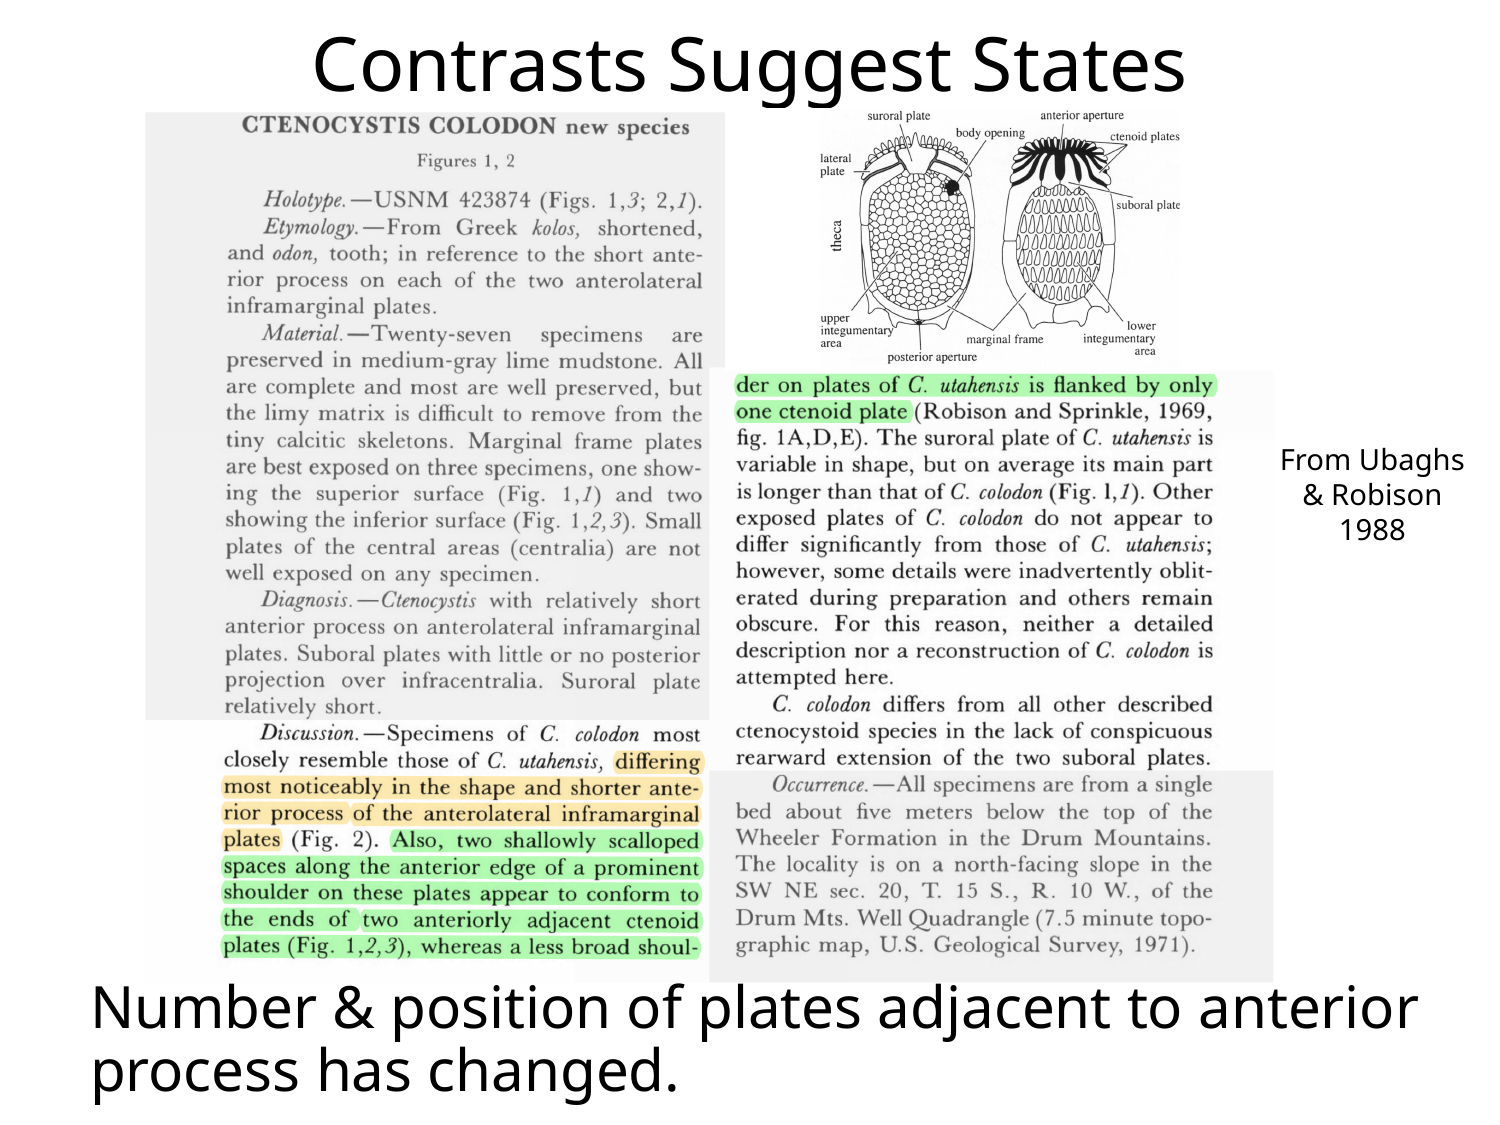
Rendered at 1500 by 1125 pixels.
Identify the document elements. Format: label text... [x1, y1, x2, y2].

title Contrasts Suggest States [37, 19, 1463, 114]
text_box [1004, 154, 1046, 240]
list Number & position of plates adjacent to anterior process has changed. [75, 970, 1485, 1125]
text_box From Ubaghs & Robison 1988 [1274, 434, 1486, 554]
picture [145, 109, 1274, 983]
text_box [725, 108, 1274, 112]
